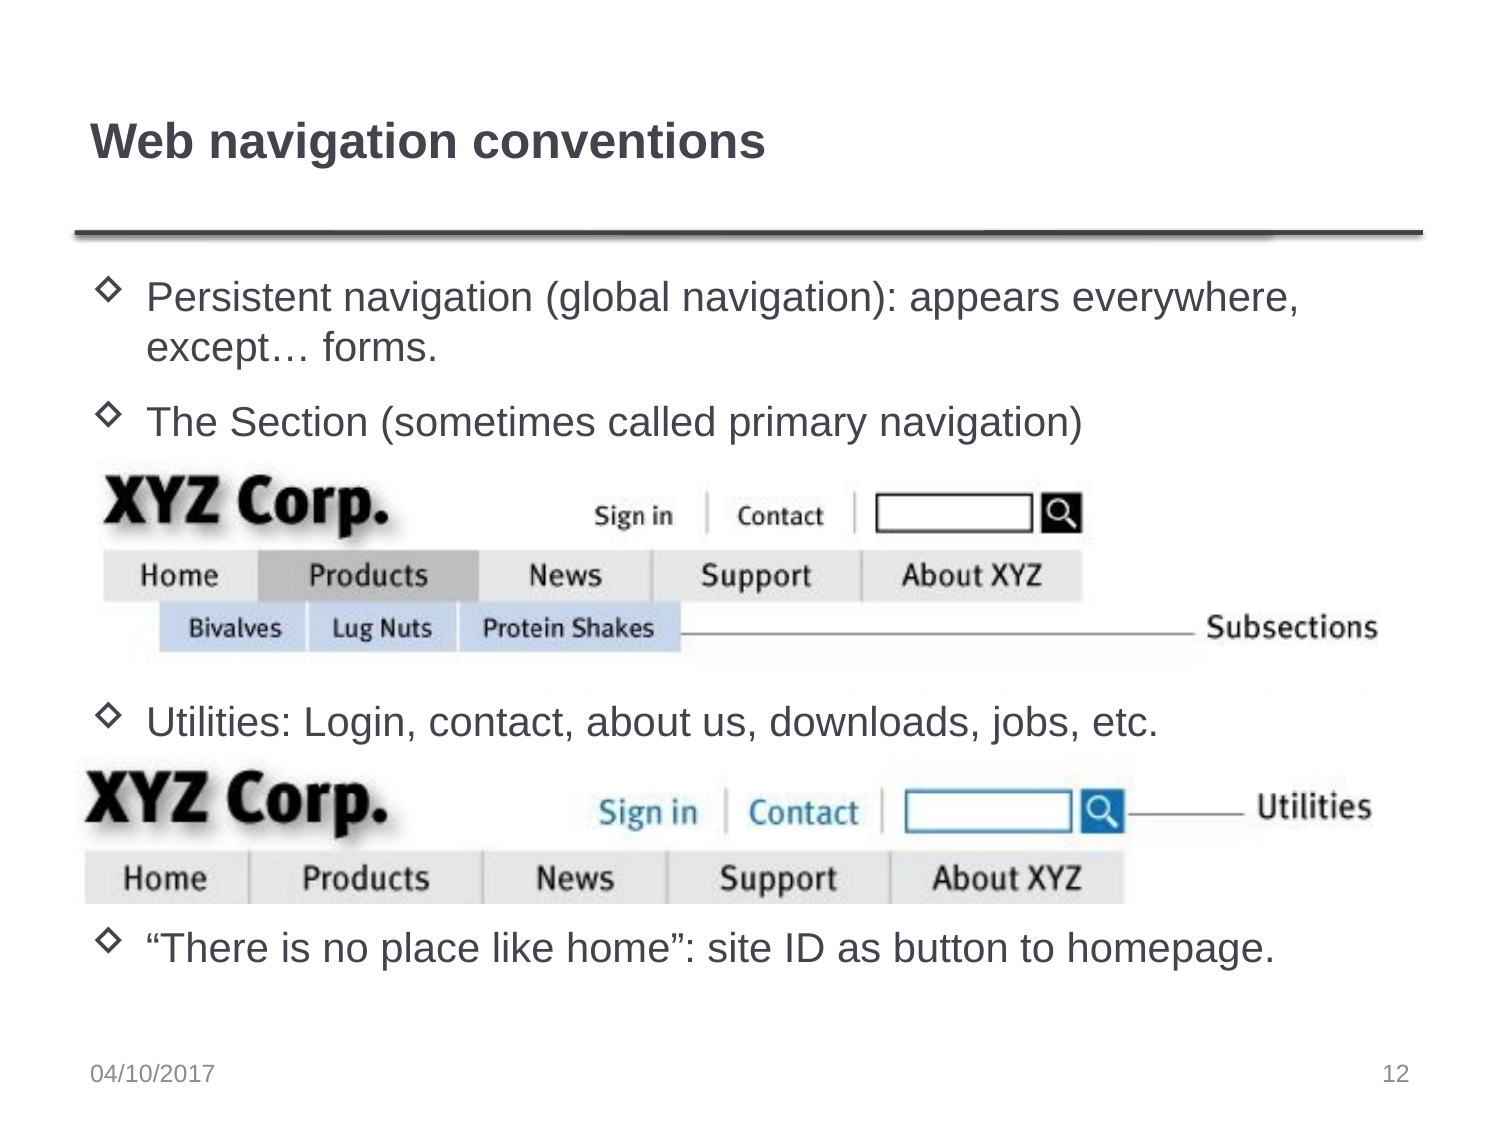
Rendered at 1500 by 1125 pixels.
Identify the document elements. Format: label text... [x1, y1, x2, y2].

picture [74, 749, 1388, 905]
title Web navigation conventions [74, 44, 1272, 233]
list Persistent navigation (global navigation): appears everywhere, except… forms. The Section (sometimes called primary navigation) Utilities: Login, contact, about us, downloads, jobs, etc. “There is no place like home”: site ID as button to homepage. [75, 262, 1425, 1005]
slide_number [75, 1042, 425, 1103]
slide_number 12 [1074, 1042, 1425, 1103]
picture [97, 460, 1403, 689]
